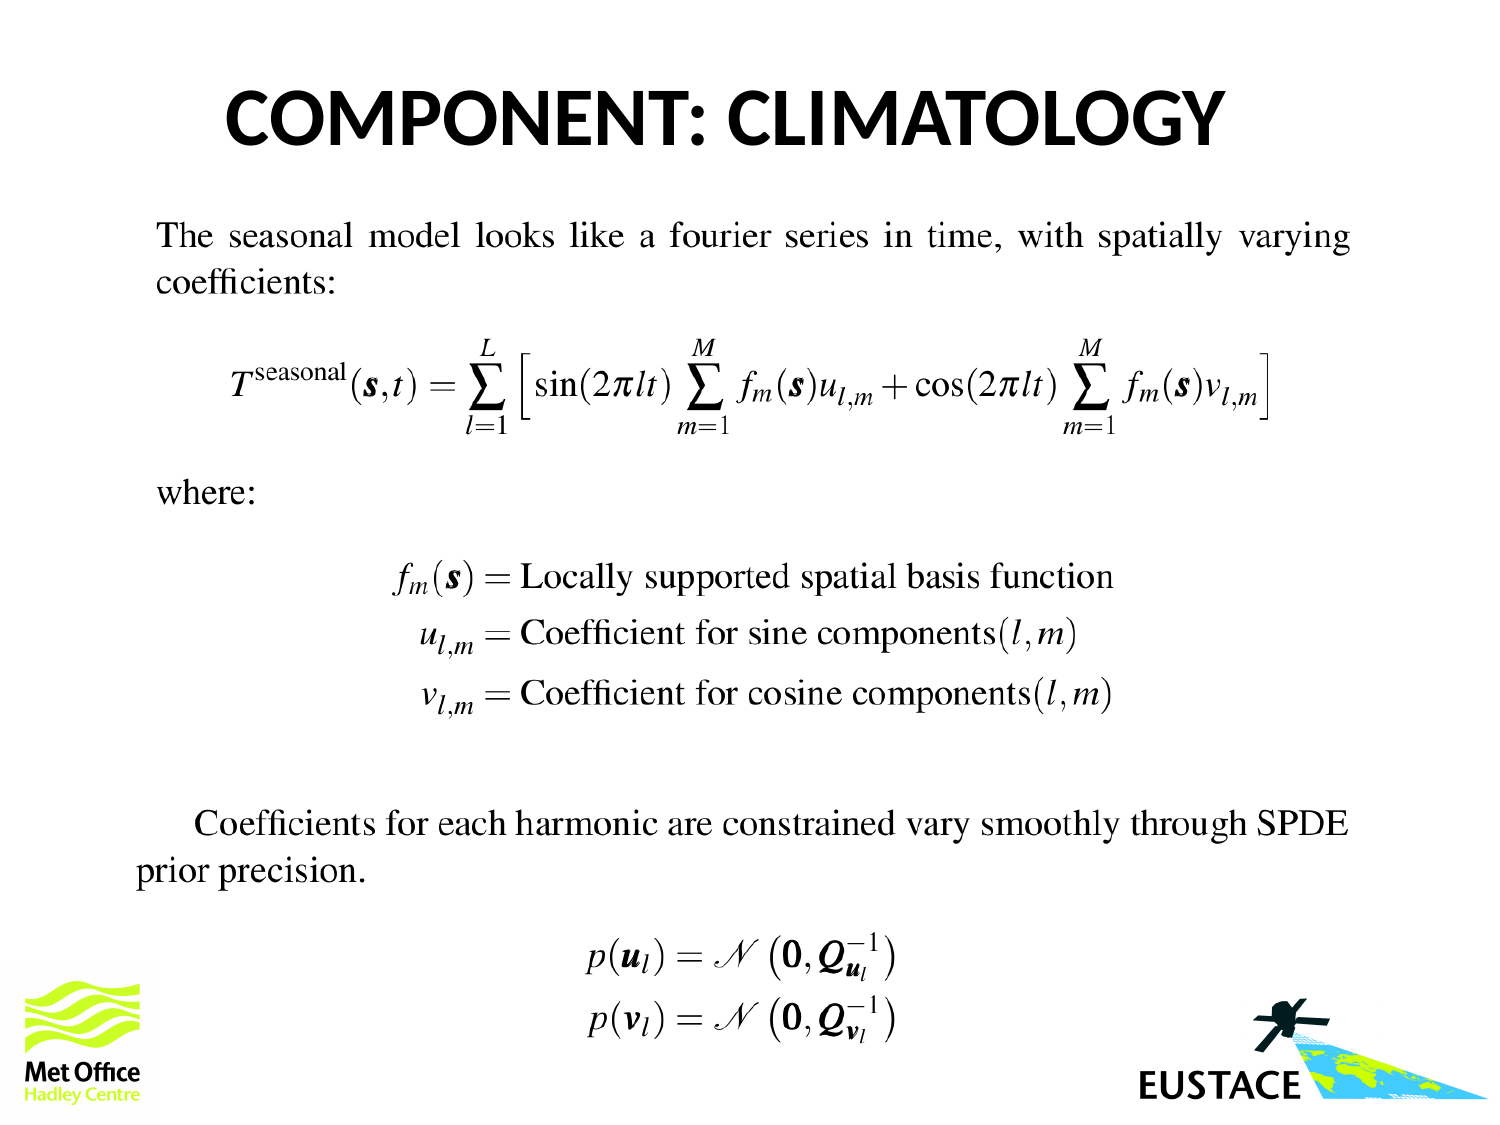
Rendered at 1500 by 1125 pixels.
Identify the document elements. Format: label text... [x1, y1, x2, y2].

picture [5, 160, 1500, 1125]
text_box Component: Climatology [88, 54, 1364, 278]
